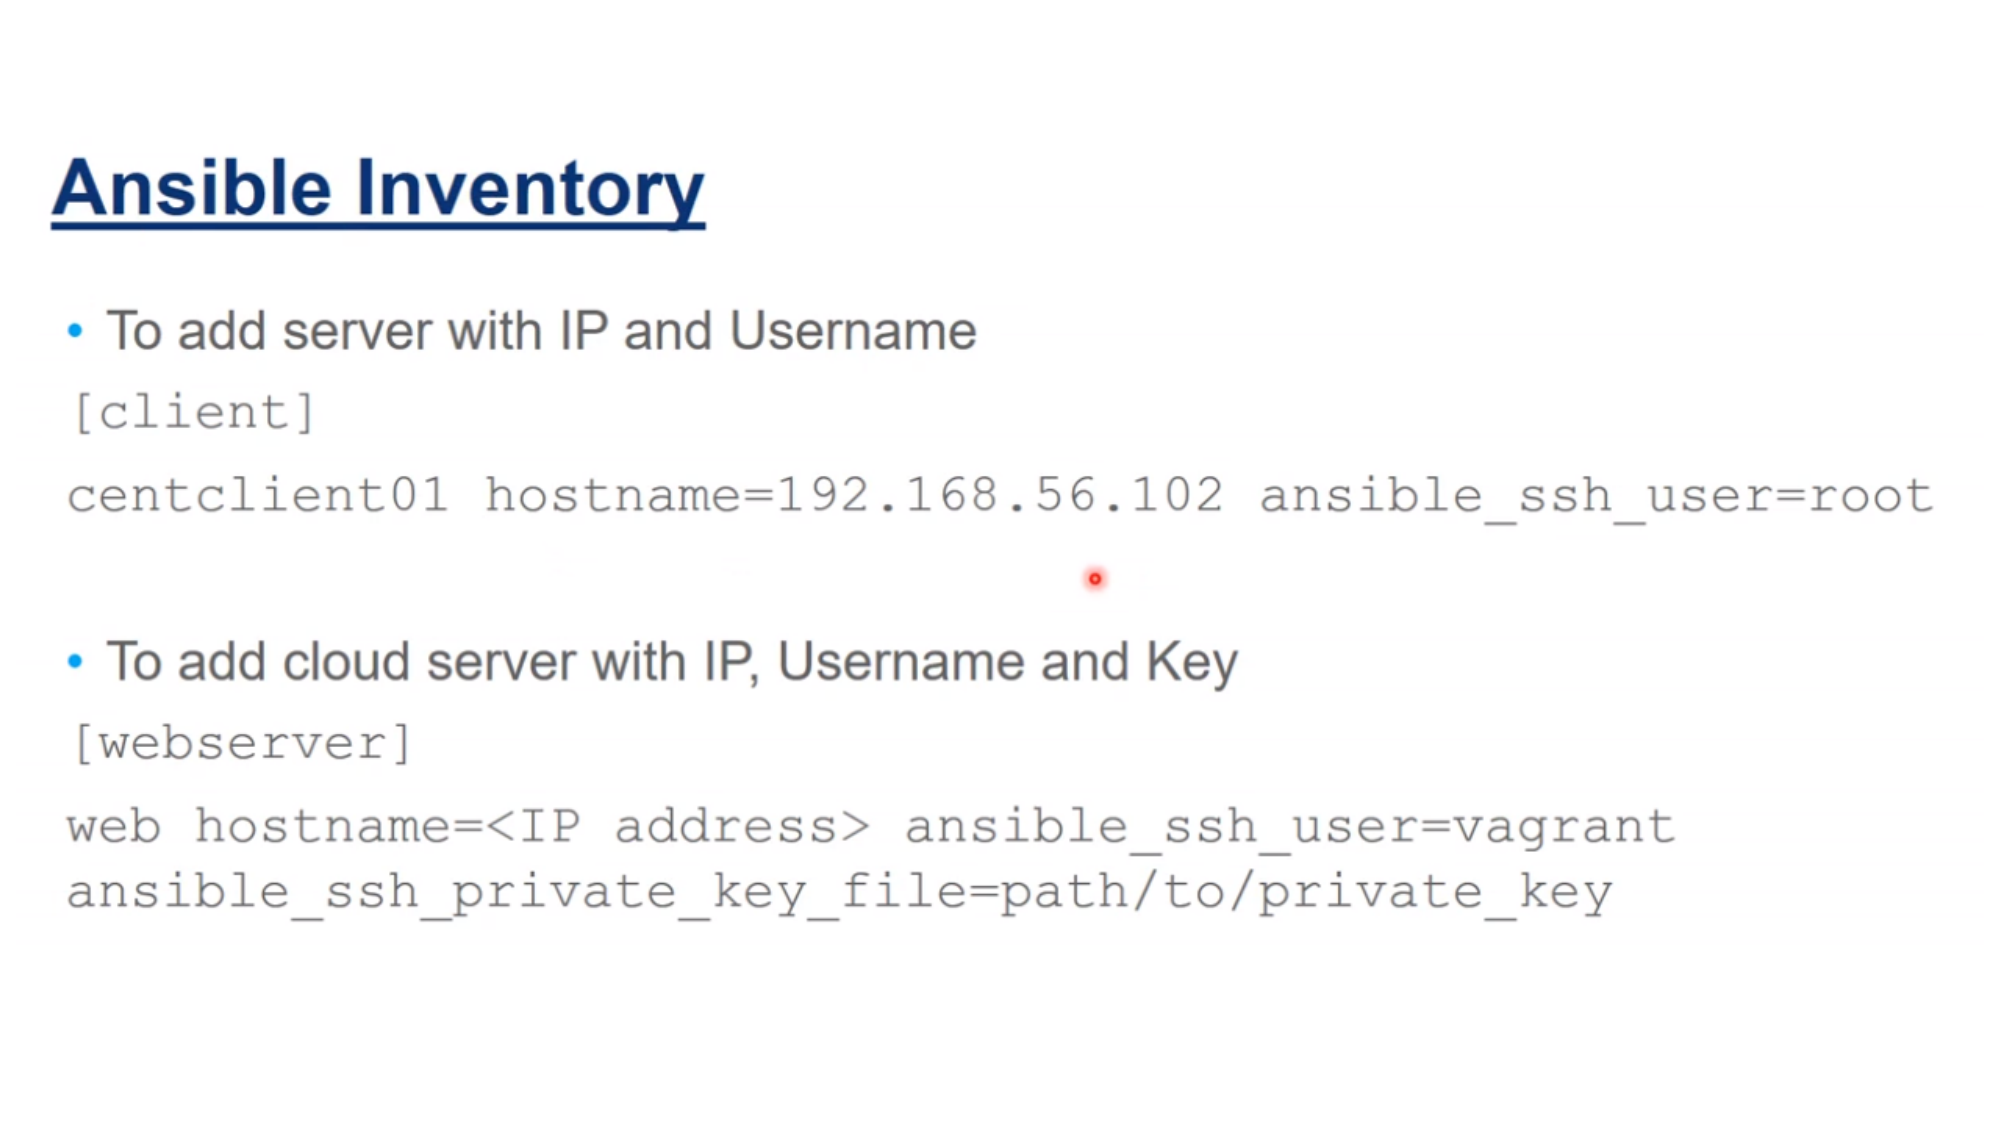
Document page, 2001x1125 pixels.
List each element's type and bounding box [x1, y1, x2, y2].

picture [16, 120, 1984, 1005]
